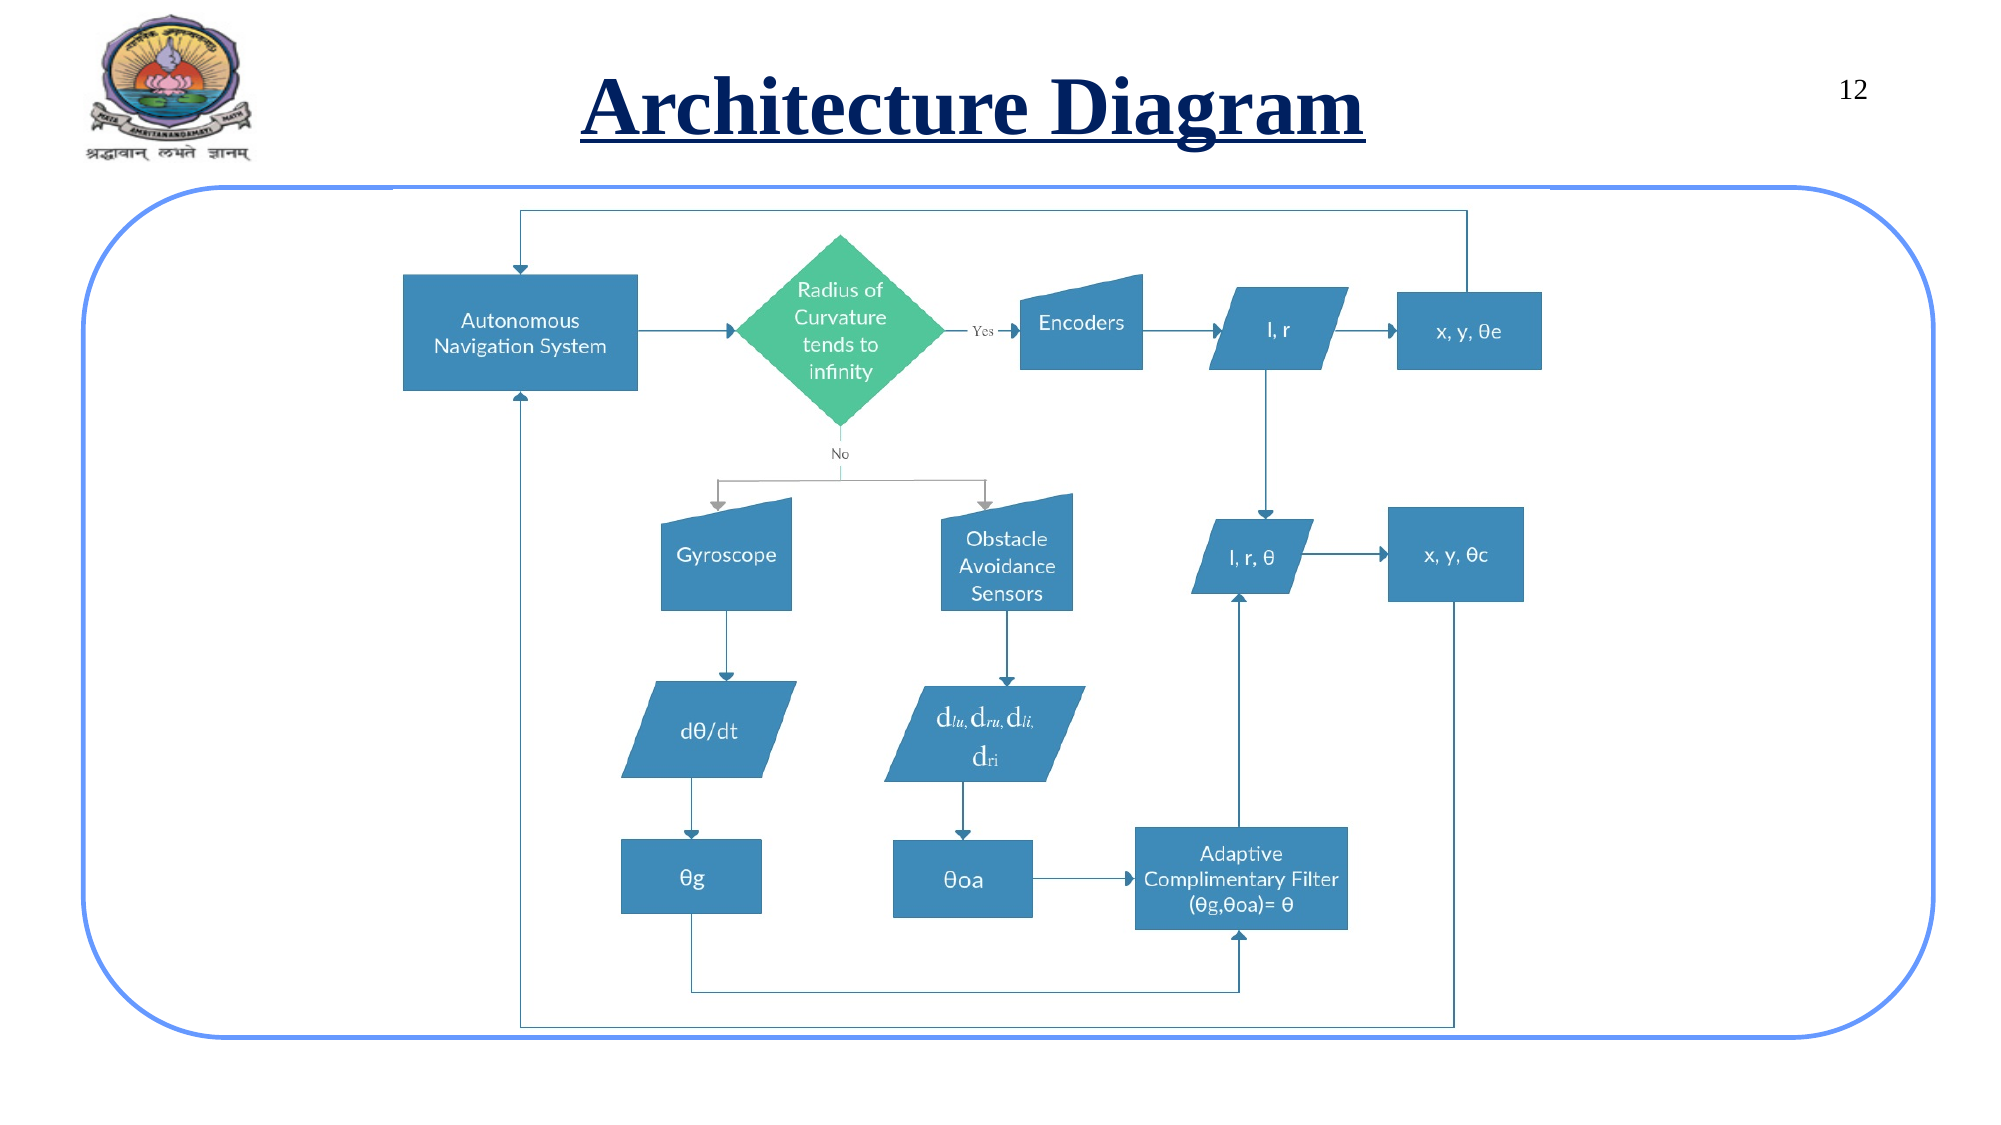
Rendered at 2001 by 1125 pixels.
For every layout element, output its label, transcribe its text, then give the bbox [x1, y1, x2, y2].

text_box Architecture Diagram [368, 43, 1578, 159]
picture [83, 12, 257, 163]
picture [393, 189, 1551, 1036]
slide_number 12 [1578, 62, 1884, 141]
